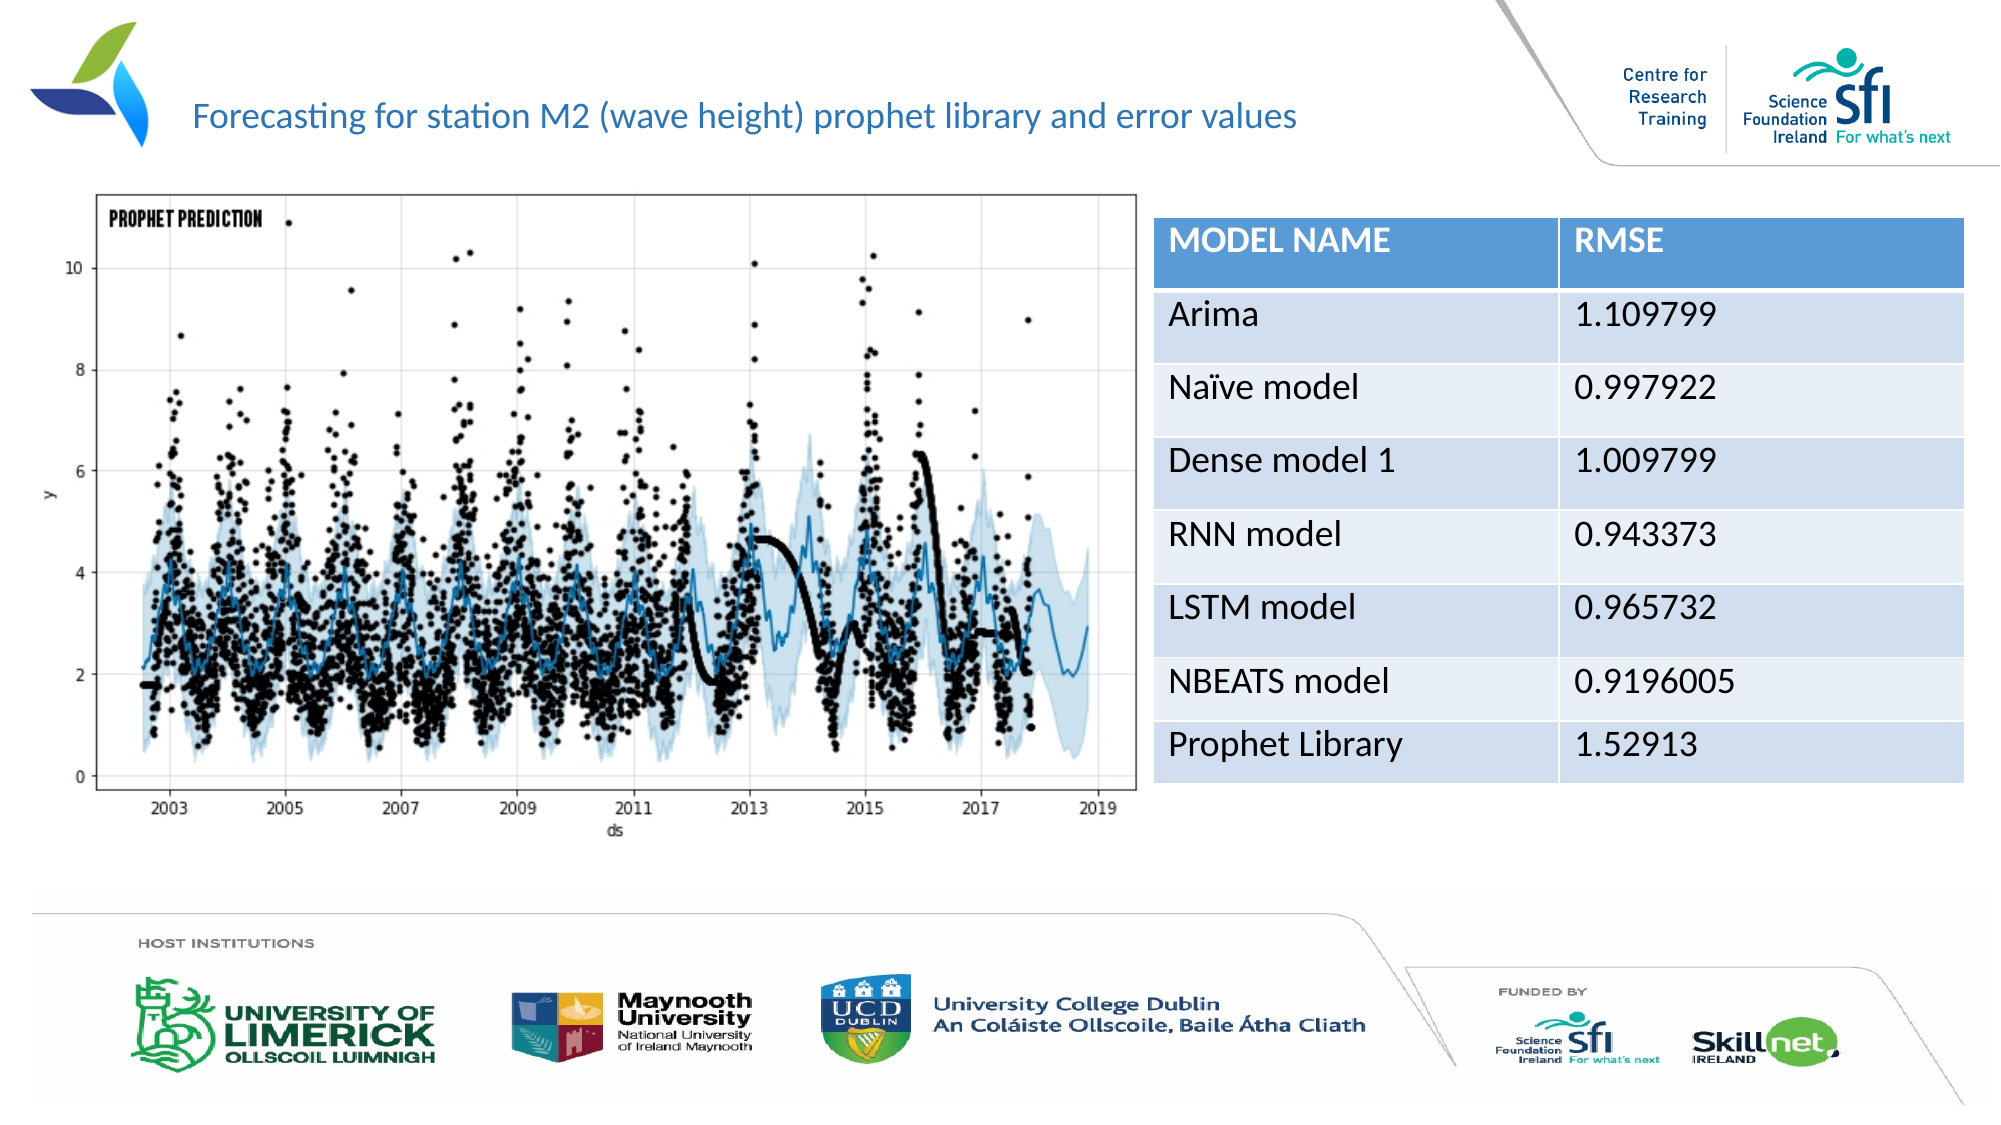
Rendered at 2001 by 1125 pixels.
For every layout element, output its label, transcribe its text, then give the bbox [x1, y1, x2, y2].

table_cell 0.943373 [1560, 511, 1964, 583]
table_cell 1.52913 [1560, 722, 1964, 783]
table_cell Prophet Library [1154, 722, 1558, 783]
table_cell 0.965732 [1560, 585, 1964, 657]
table_cell Dense model 1 [1154, 438, 1558, 509]
table_cell Arima [1154, 293, 1558, 363]
table_cell NBEATS model [1154, 658, 1558, 720]
table_cell RNN model [1154, 511, 1558, 583]
table_cell Naïve model [1154, 365, 1558, 436]
table_cell LSTM model [1154, 585, 1558, 657]
table_cell 0.997922 [1560, 365, 1964, 436]
text_box Forecasting for station M2 (wave height) prophet library and error values [193, 83, 1326, 144]
picture [32, 889, 1987, 1105]
table_header RMSE [1560, 218, 1964, 288]
picture [10, 22, 1145, 849]
table_cell 1.009799 [1560, 438, 1964, 509]
table_cell 1.109799 [1560, 293, 1964, 363]
picture [1458, 0, 2000, 205]
table_header MODEL NAME [1154, 218, 1558, 288]
table_cell 0.9196005 [1560, 658, 1964, 720]
